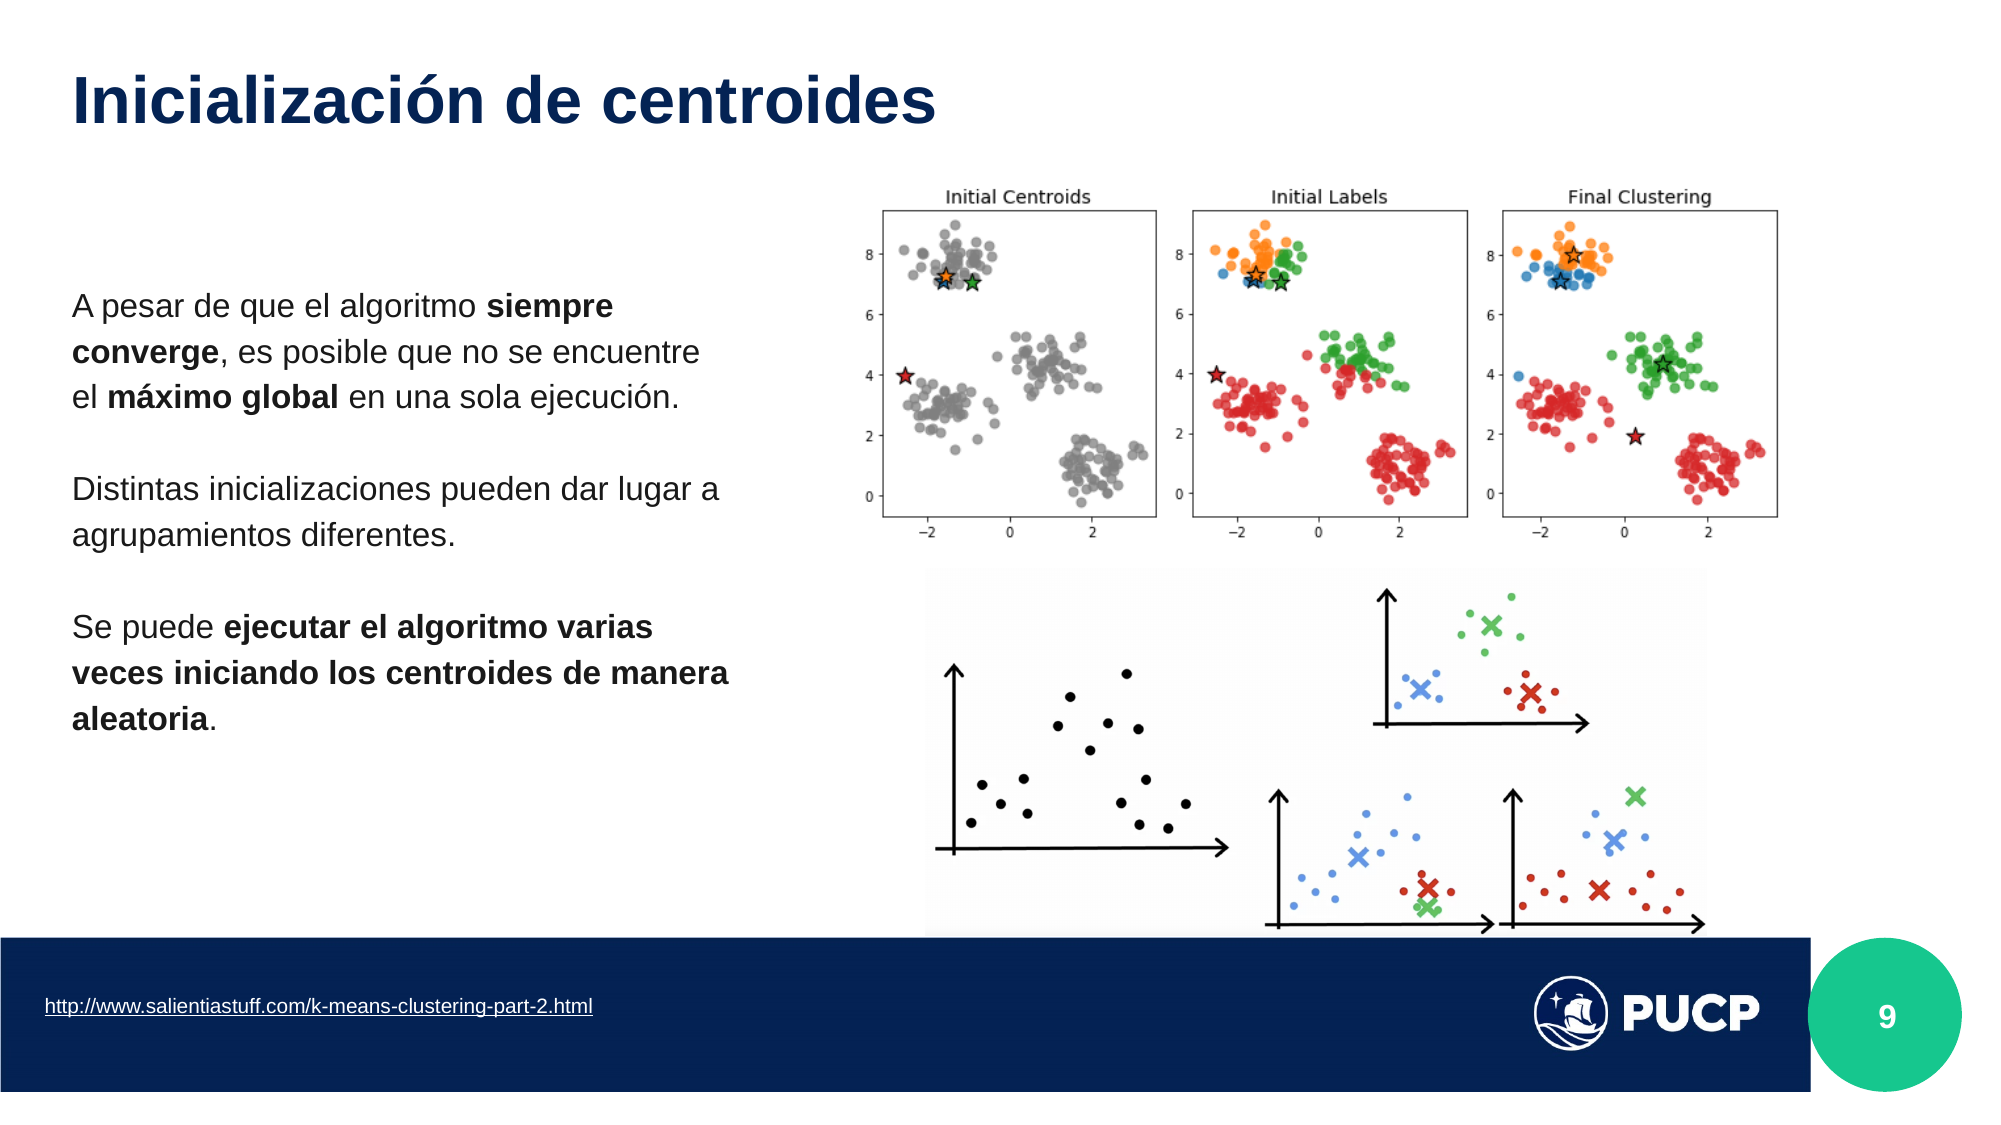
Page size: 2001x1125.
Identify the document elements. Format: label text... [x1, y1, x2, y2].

text_box Inicialización de centroides [57, 50, 1837, 153]
text_box A pesar de que el algoritmo siempre converge, es posible que no se encuentre el máximo global en una sola ejecución. Distintas inicializaciones pueden dar lugar a agrupamientos diferentes. Se puede ejecutar el algoritmo varias veces iniciando los centroides de manera aleatoria. [56, 262, 750, 875]
picture [0, 568, 1811, 1092]
text_box http://www.salientiastuff.com/k-means-clustering-part-2.html [29, 984, 608, 1050]
picture [855, 180, 1790, 548]
slide_number 9 [1836, 984, 1939, 1045]
